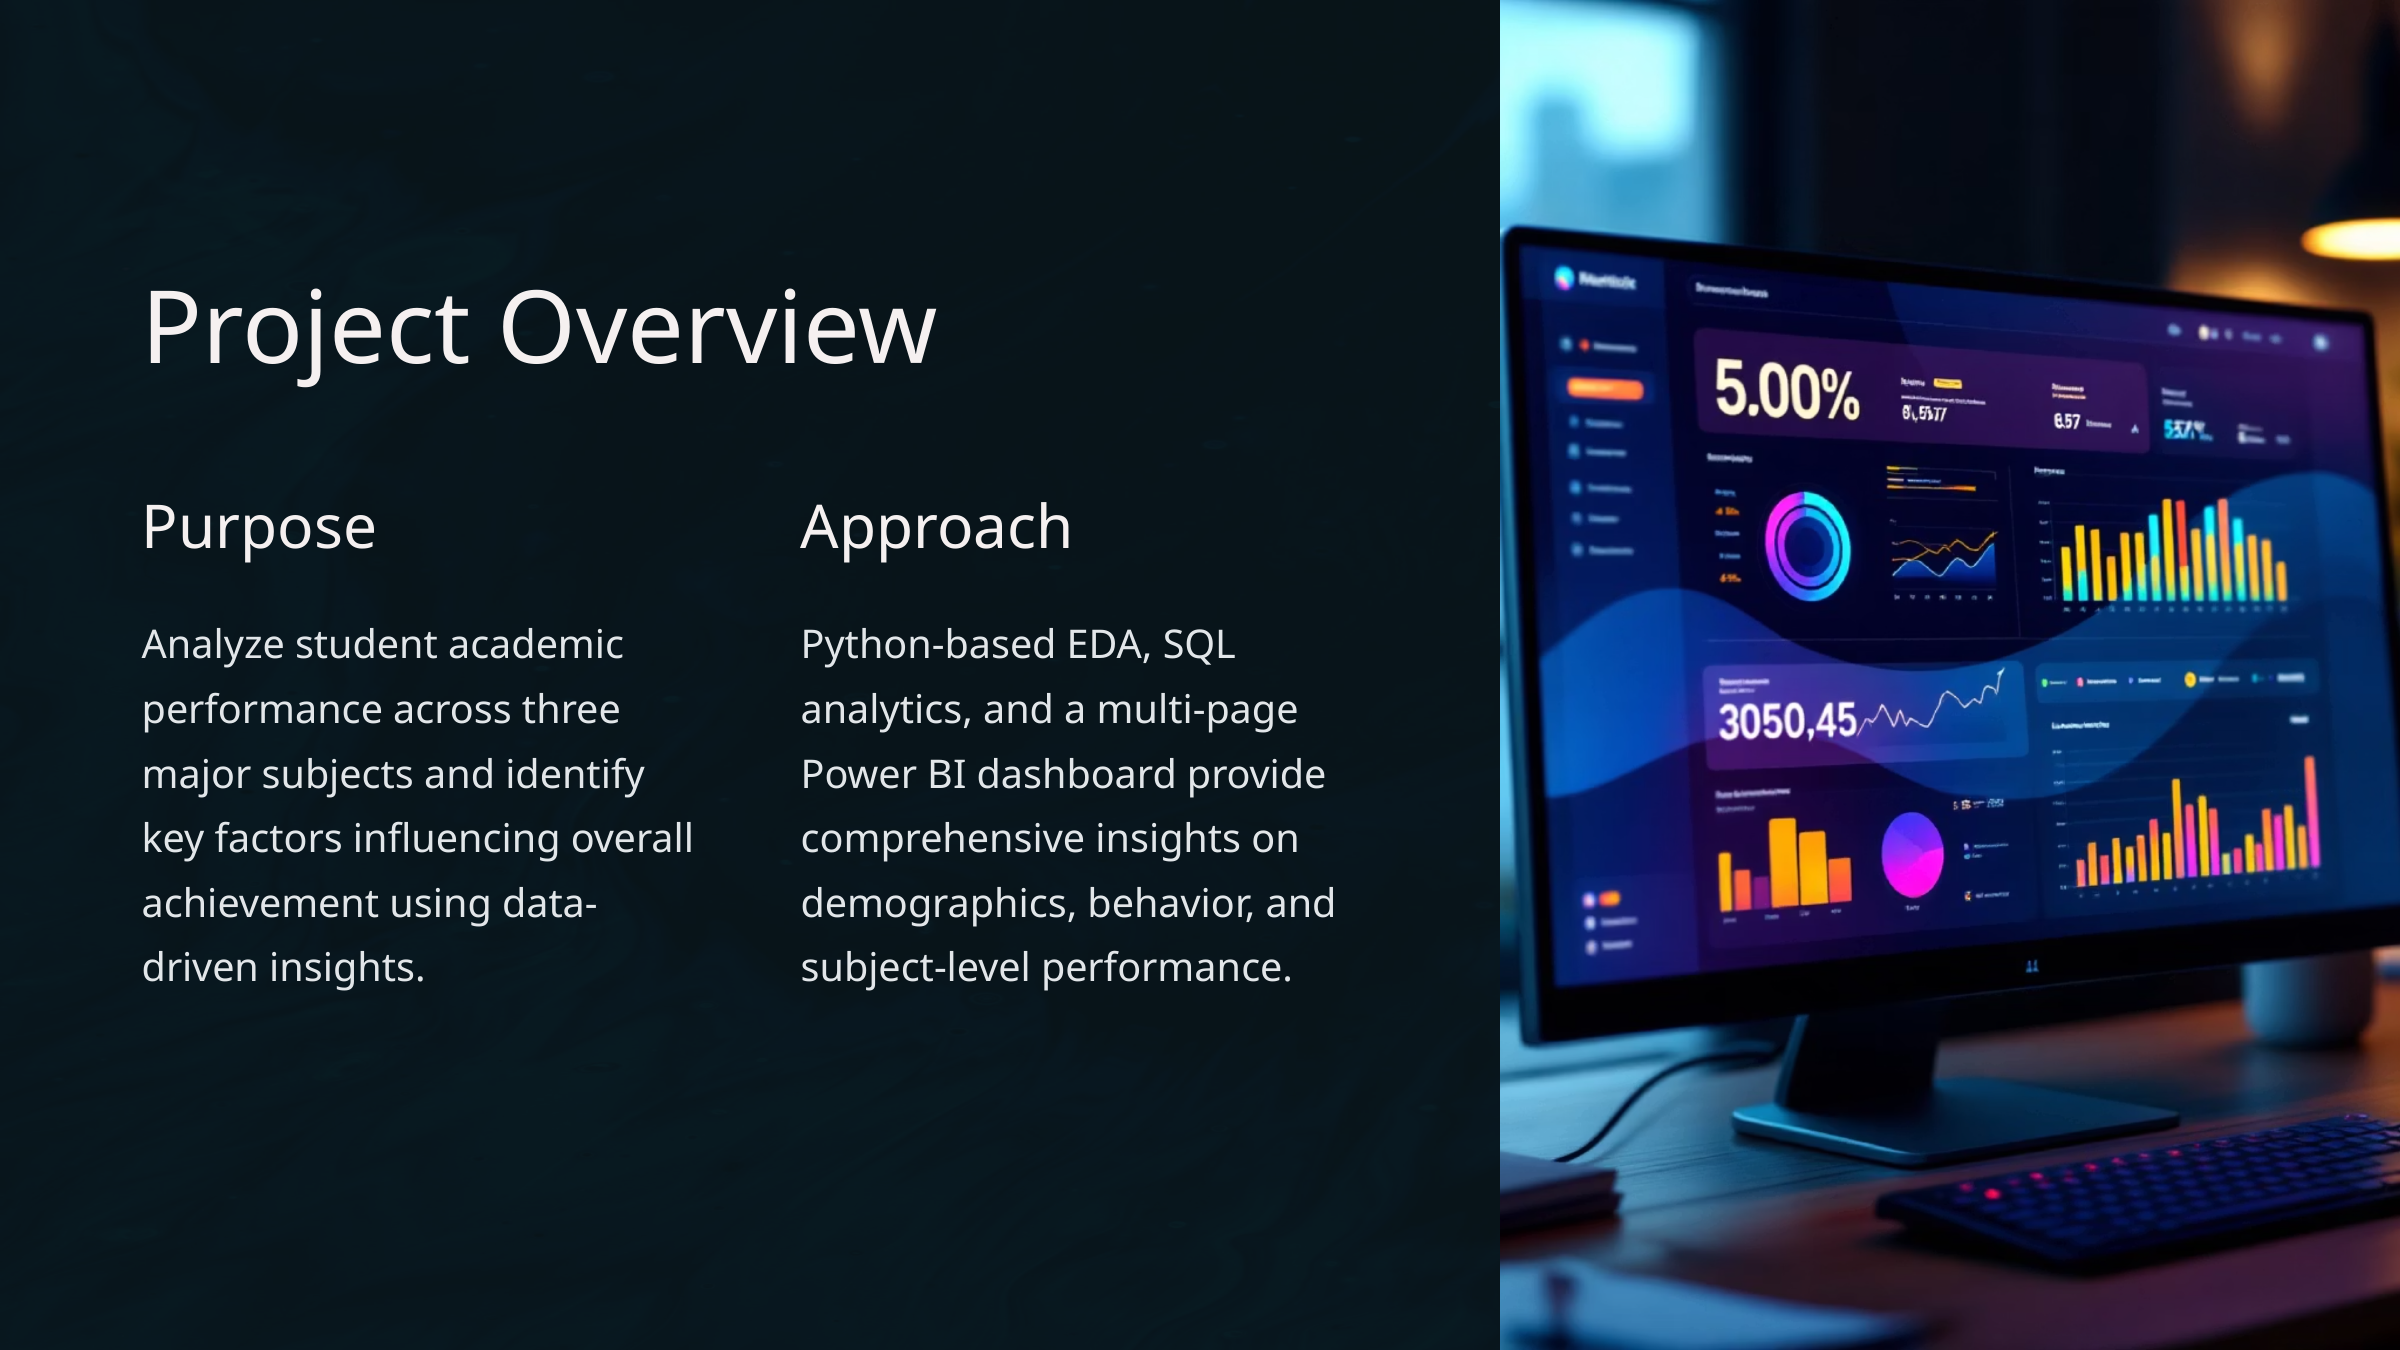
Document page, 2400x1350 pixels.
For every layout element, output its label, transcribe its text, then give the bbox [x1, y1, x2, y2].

text_box Approach [800, 485, 1360, 562]
text_box Purpose [141, 485, 701, 562]
text_box Project Overview [141, 257, 1154, 385]
picture [1499, 0, 2400, 1350]
text_box Python-based EDA, SQL analytics, and a multi-page Power BI dashboard provide comprehensive insights on demographics, behavior, and subject-level performance. [800, 602, 1360, 1056]
text_box Analyze student academic performance across three major subjects and identify key factors influencing overall achievement using data-driven insights. [141, 602, 701, 991]
